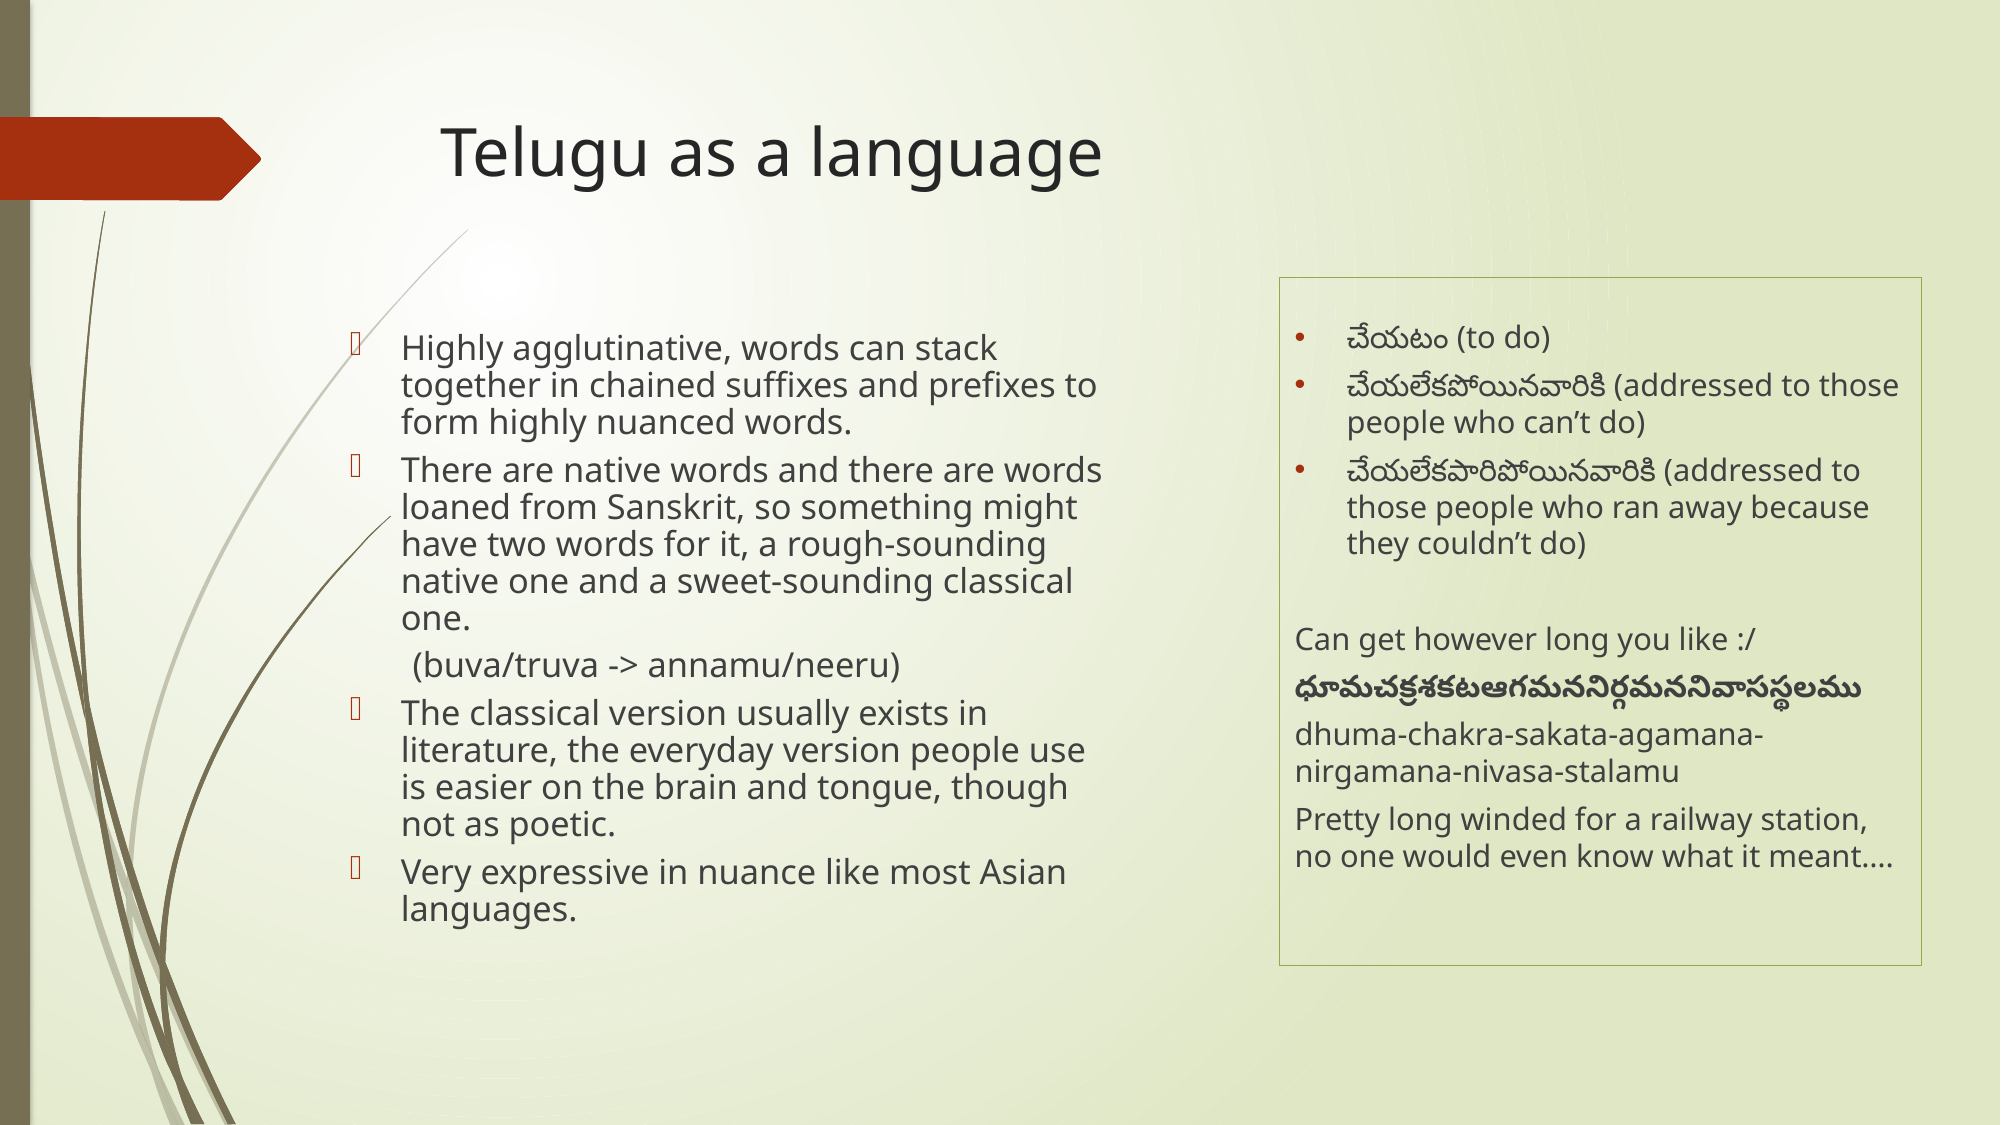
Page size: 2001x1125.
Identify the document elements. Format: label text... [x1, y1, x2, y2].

title Telugu as a language [472, 102, 1212, 313]
list Highly agglutinative, words can stack together in chained suffixes and prefixes to form highly nuanced words. There are native words and there are words loaned from Sanskrit, so something might have two words for it, a rough-sounding native one and a sweet-sounding classical one. (buva/truva -> annamu/neeru) The classical version usually exists in literature, the everyday version people use is easier on the brain and tongue, though not as poetic. Very expressive in nuance like most Asian languages. [472, 323, 1123, 959]
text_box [4, 0, 392, 1125]
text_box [395, 37, 468, 1125]
list చేయటం (to do) చేయలేకపోయినవారికి (addressed to those people who can’t do) చేయలేకపారిపోయినవారికి (addressed to those people who ran away because they couldn’t do) Can get however long you like :/ ధూమచక్రశకటఆగమననిర్గమననివాసస్థలము dhuma-chakra-sakata-agamana-nirgamana-nivasa-stalamu Pretty long winded for a railway station, no one would even know what it meant…. [1279, 277, 1922, 966]
